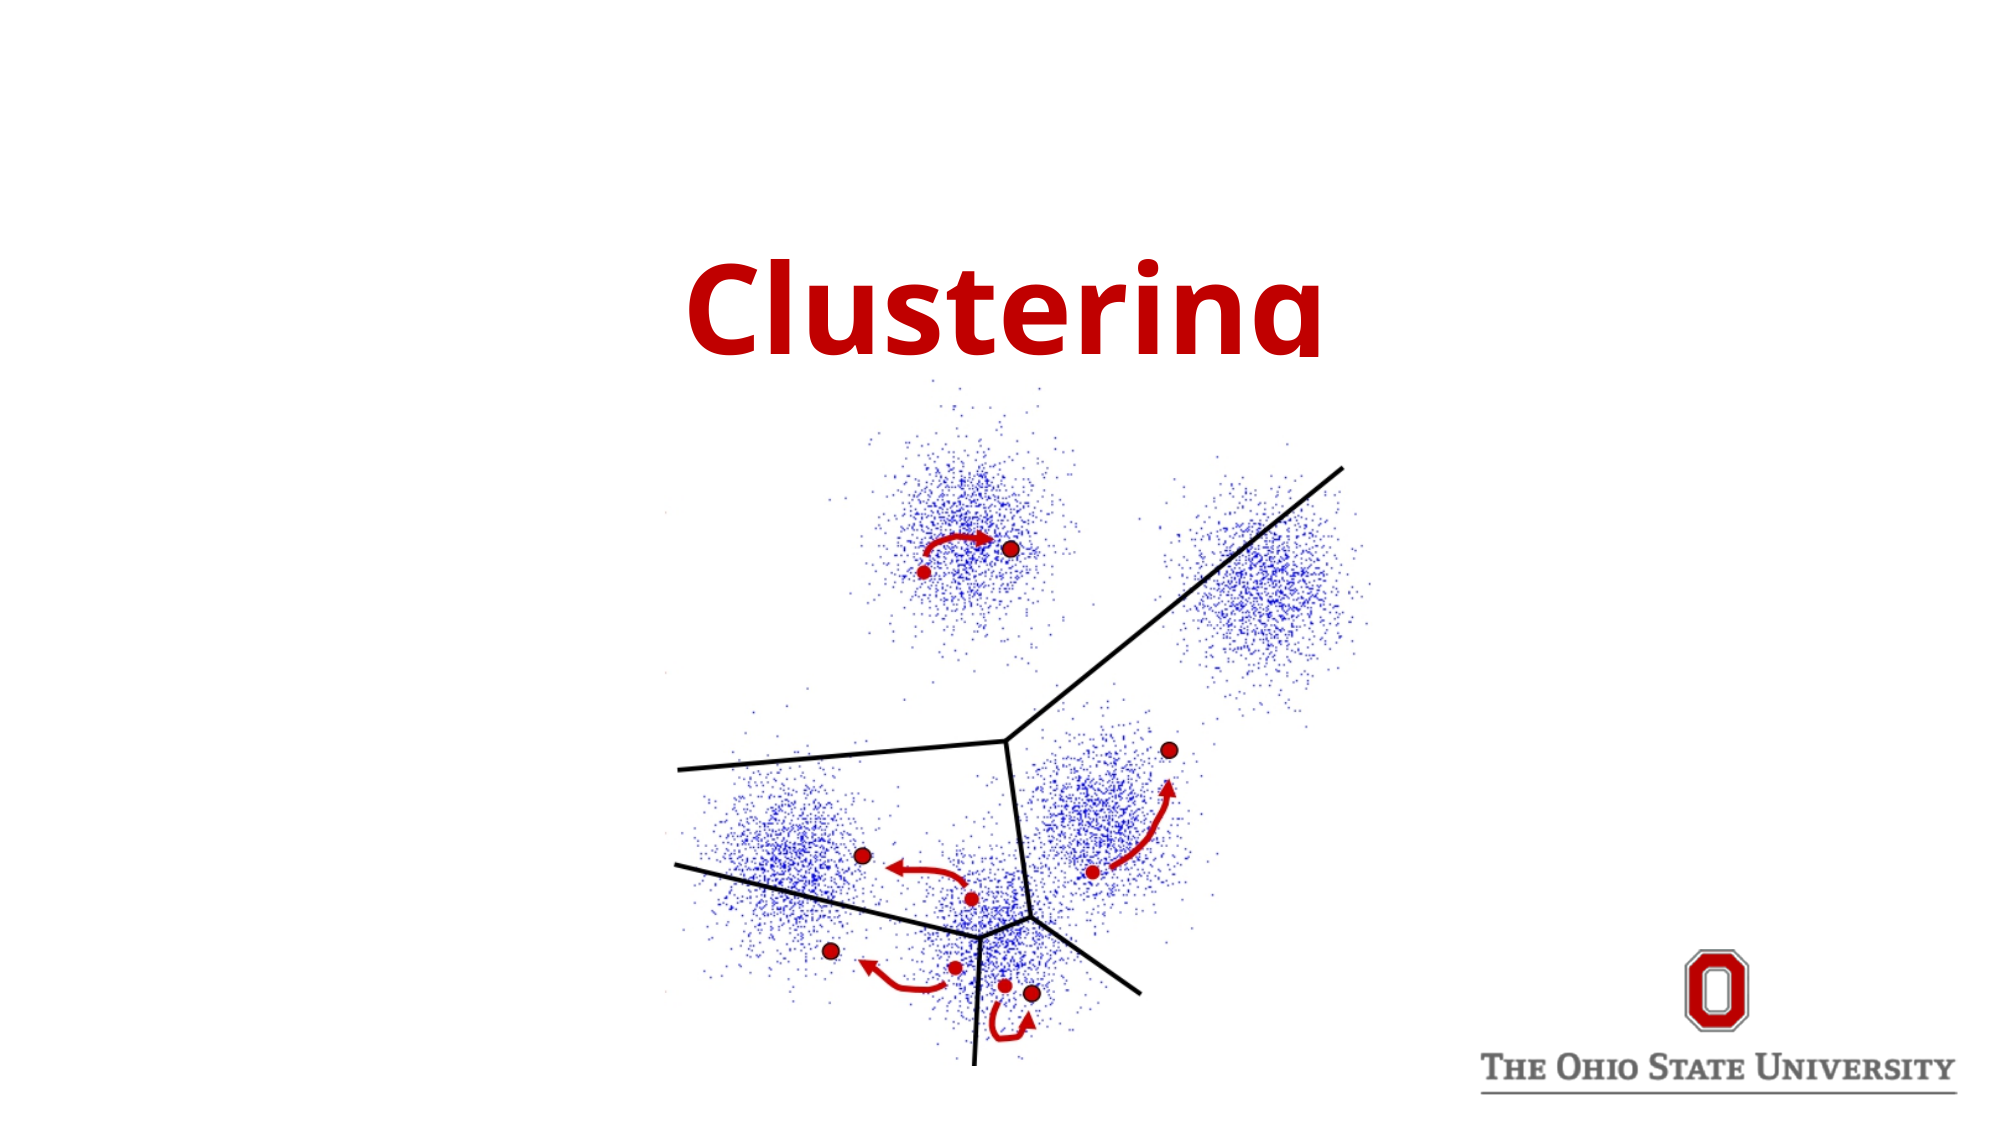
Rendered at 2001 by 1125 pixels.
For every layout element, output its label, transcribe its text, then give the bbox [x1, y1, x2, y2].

picture [664, 357, 1373, 1066]
picture [1445, 905, 2000, 1125]
title Clustering [75, 122, 1937, 390]
